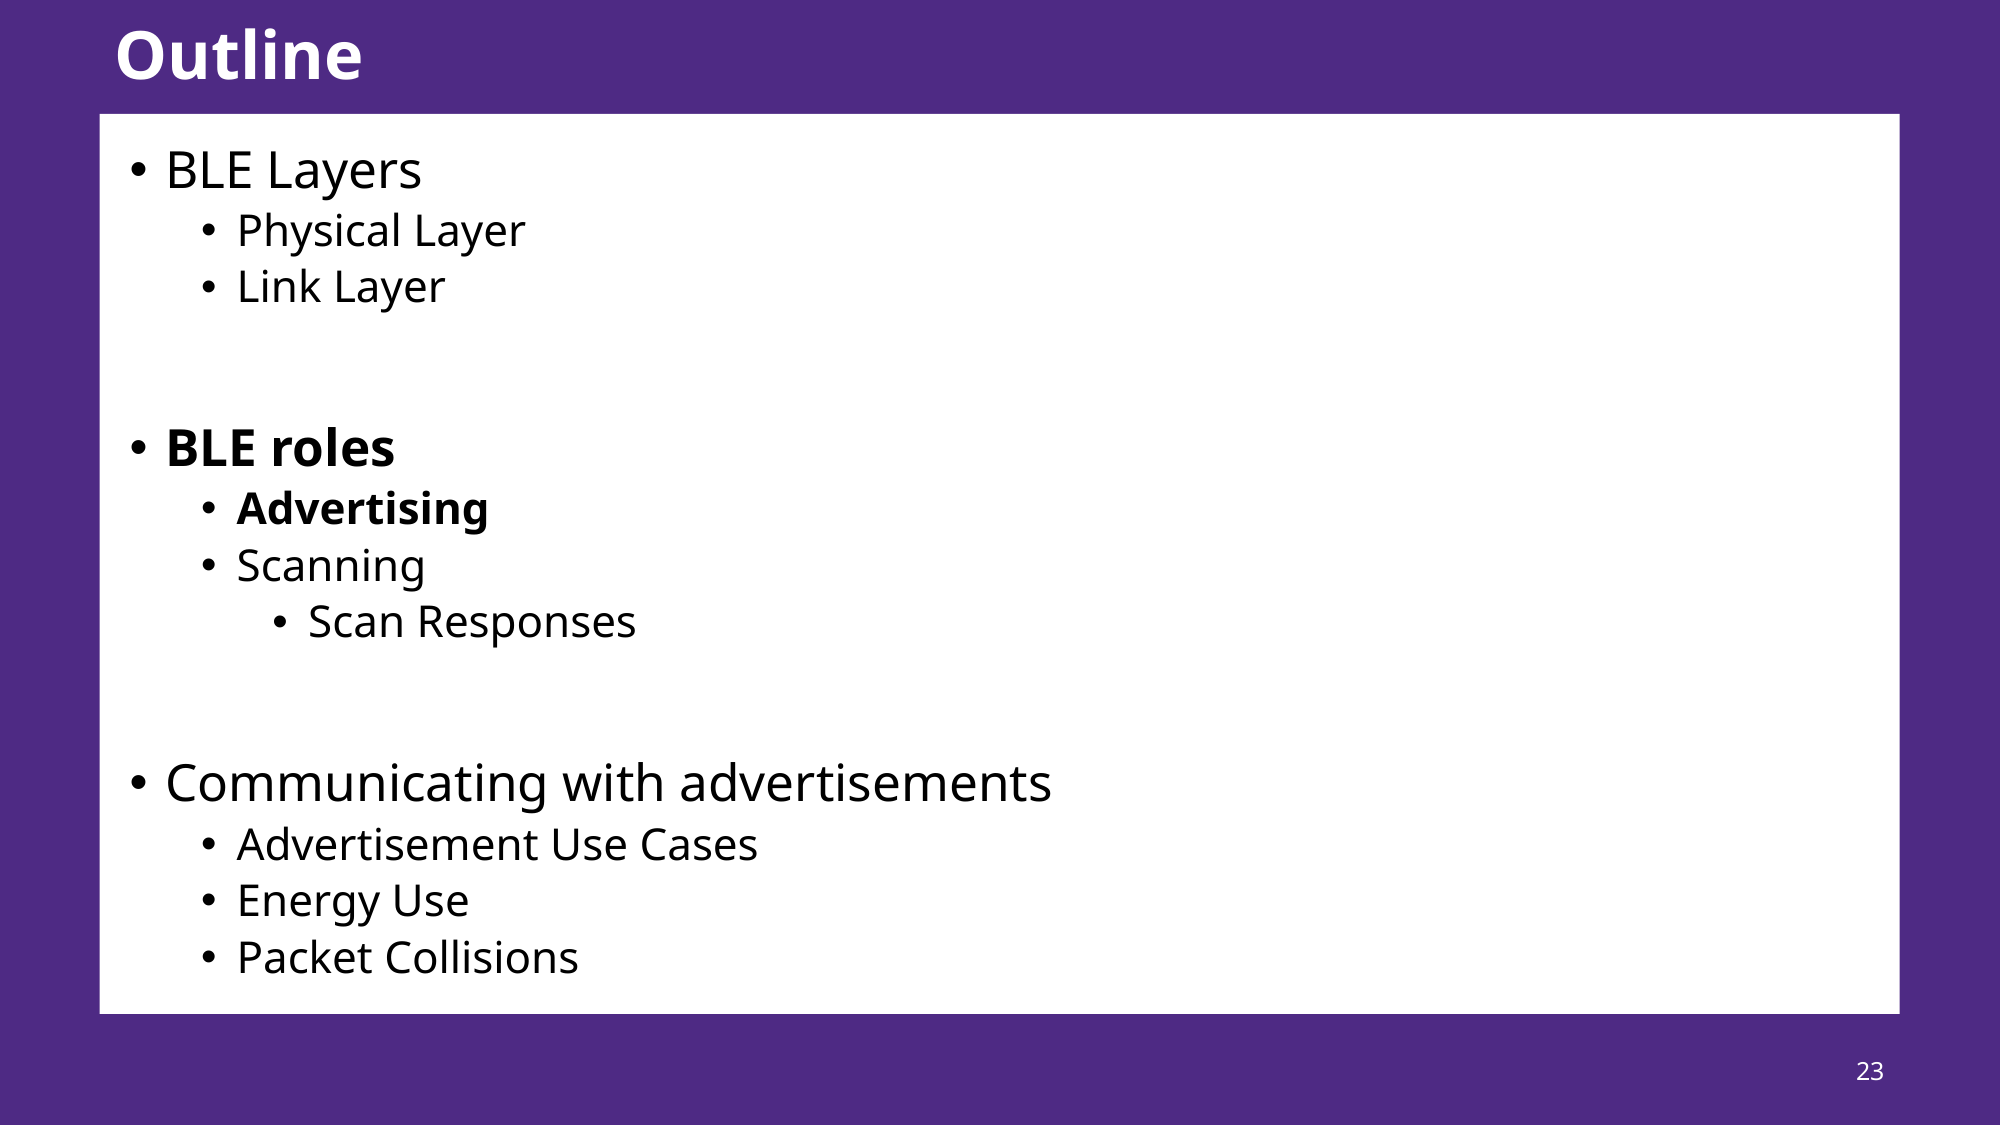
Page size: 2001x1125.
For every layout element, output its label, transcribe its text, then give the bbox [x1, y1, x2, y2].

list BLE Layers Physical Layer Link Layer BLE roles Advertising Scanning Scan Responses Communicating with advertisements Advertisement Use Cases Energy Use Packet Collisions [99, 114, 1900, 1014]
slide_number 23 [1749, 1042, 1900, 1103]
title Outline [99, 1, 1900, 114]
